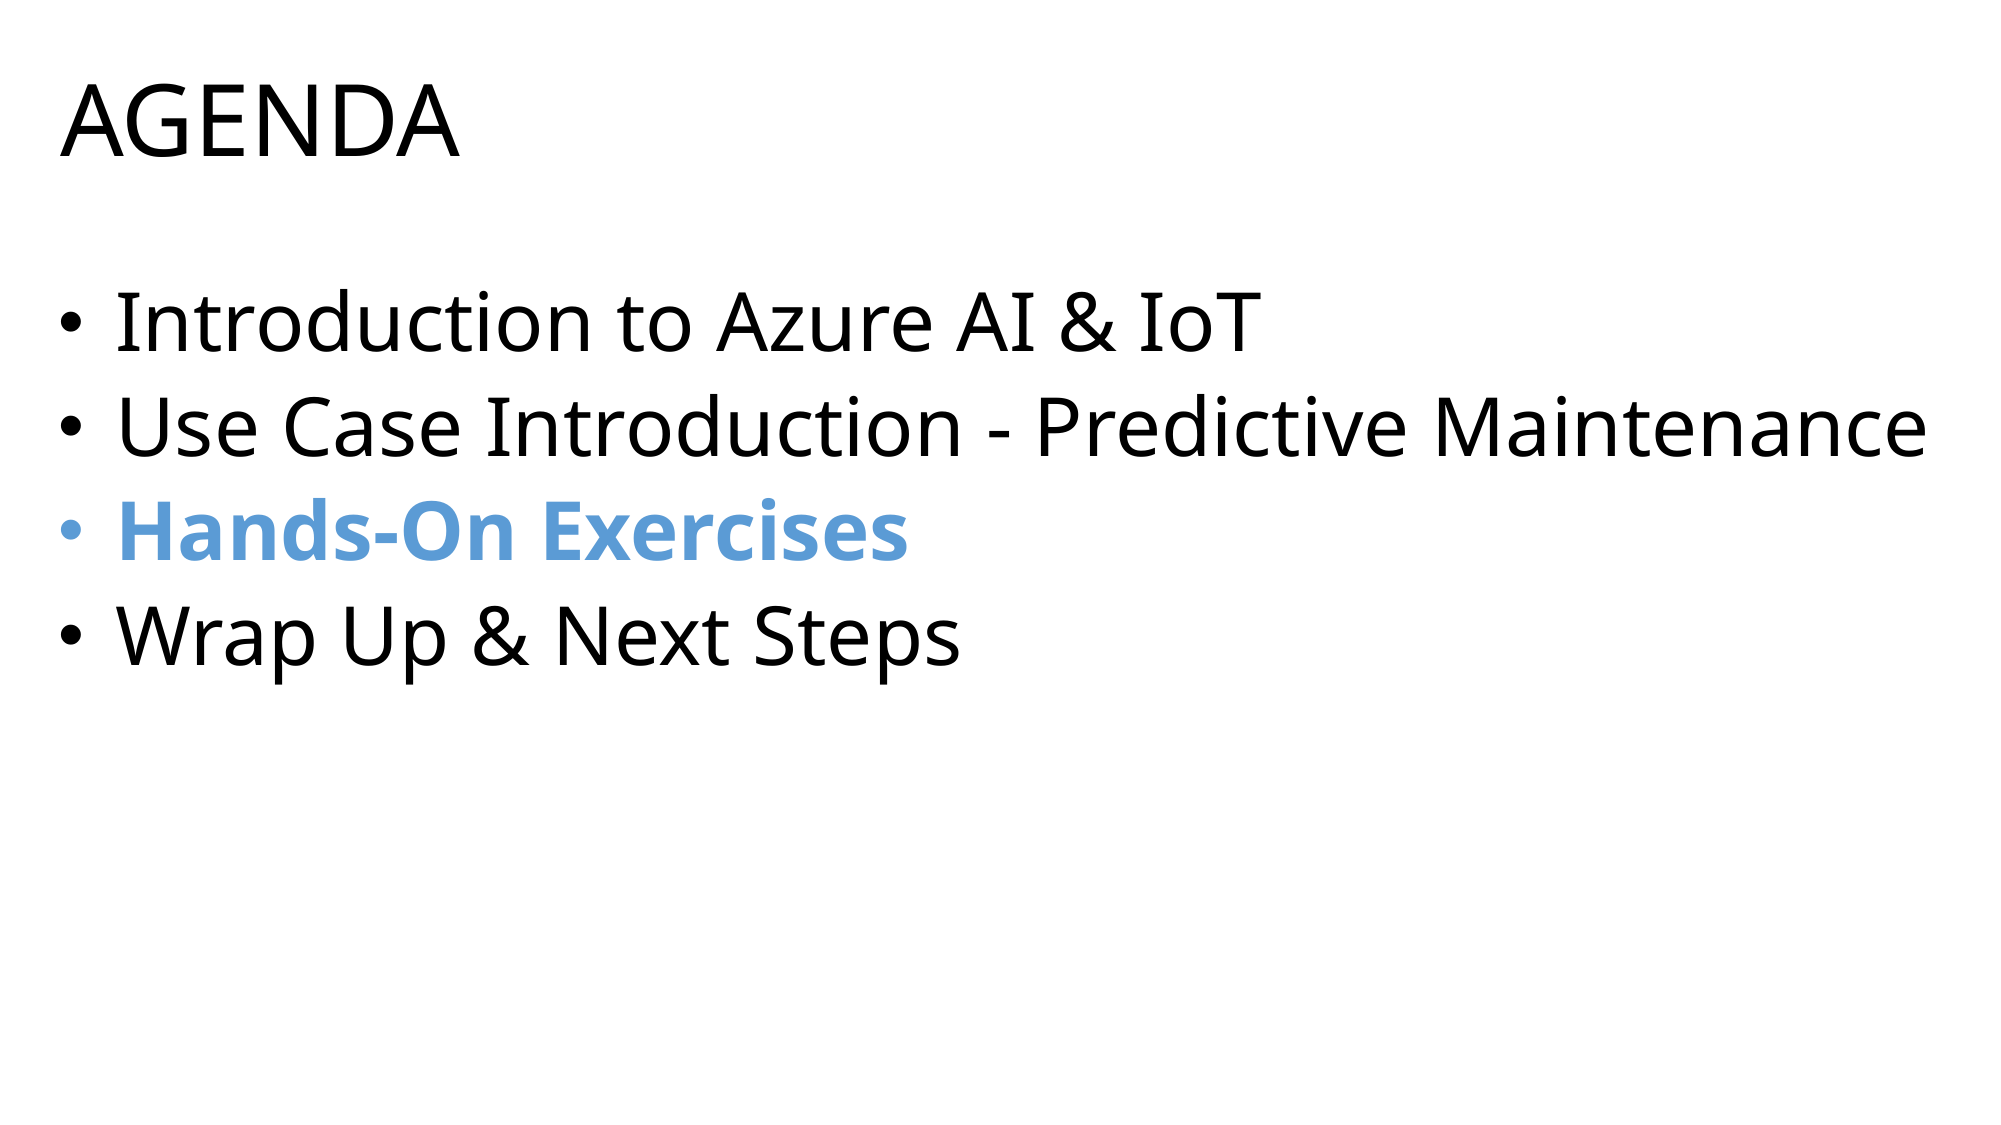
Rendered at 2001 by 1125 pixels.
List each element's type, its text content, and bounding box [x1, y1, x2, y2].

text_box Introduction to Azure AI & IoT Use Case Introduction - Predictive Maintenance Hands-On Exercises Wrap Up & Next Steps [44, 274, 1980, 1117]
text_box AGENDA [45, 48, 1996, 199]
